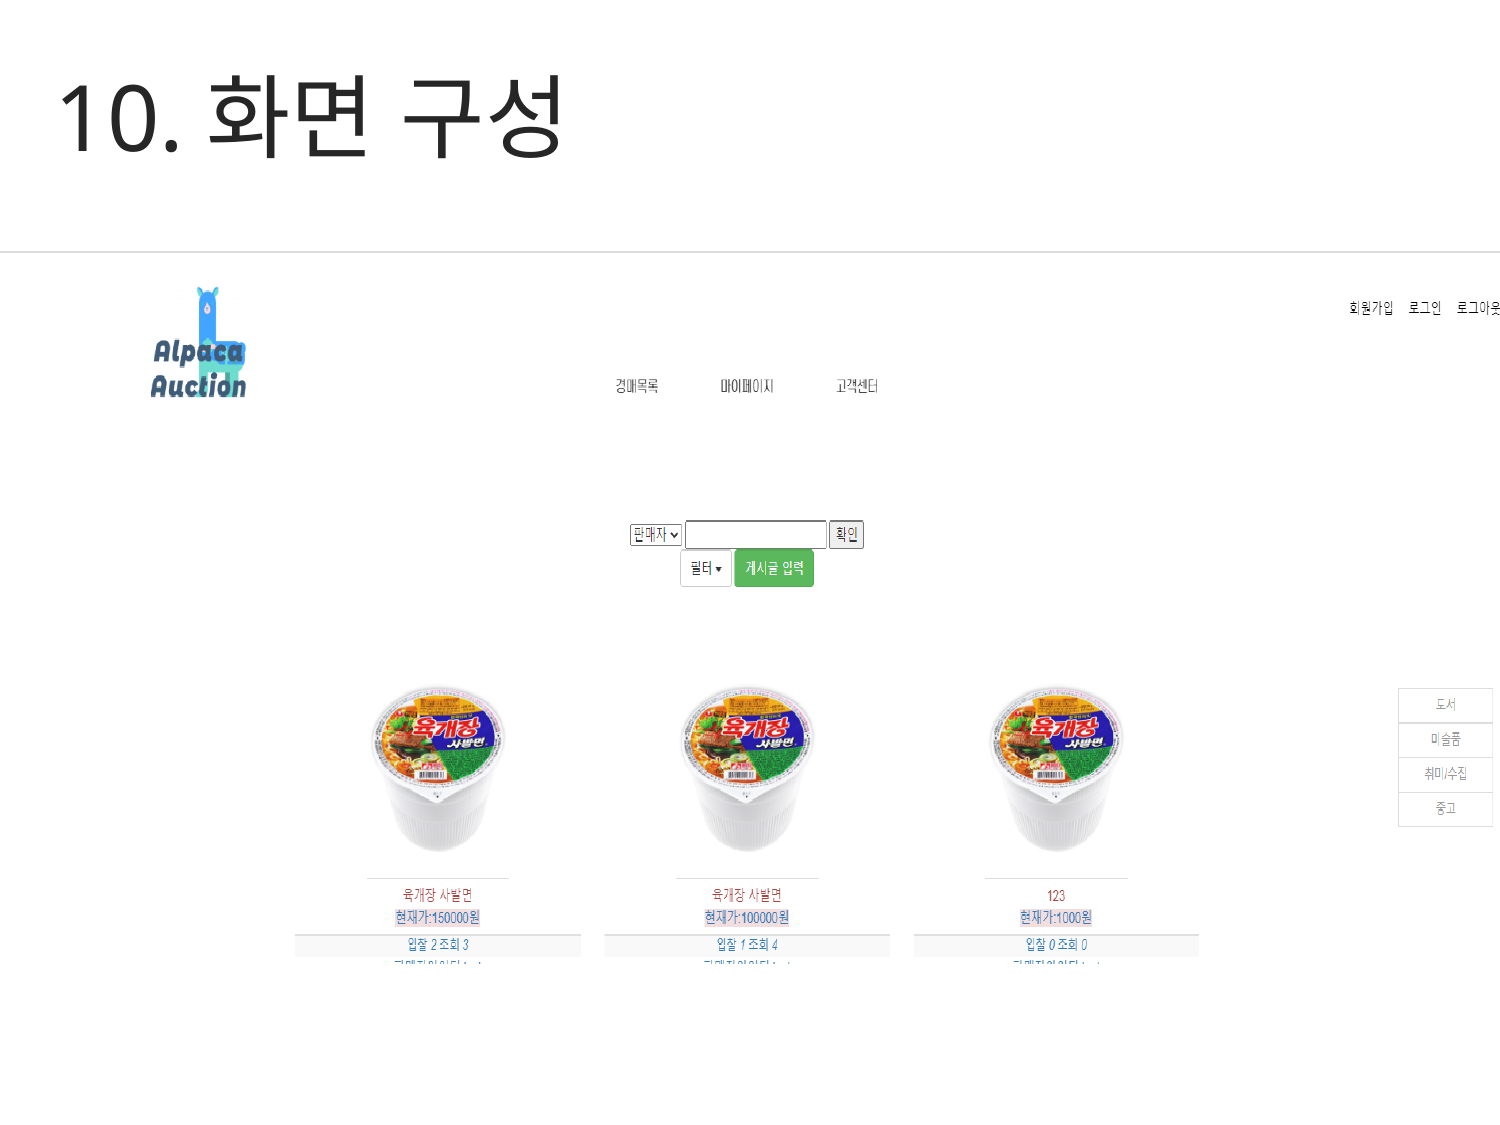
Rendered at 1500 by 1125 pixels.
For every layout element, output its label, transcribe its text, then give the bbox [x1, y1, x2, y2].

list 10.화면 구성 [39, 55, 1464, 175]
picture [0, 243, 1500, 965]
